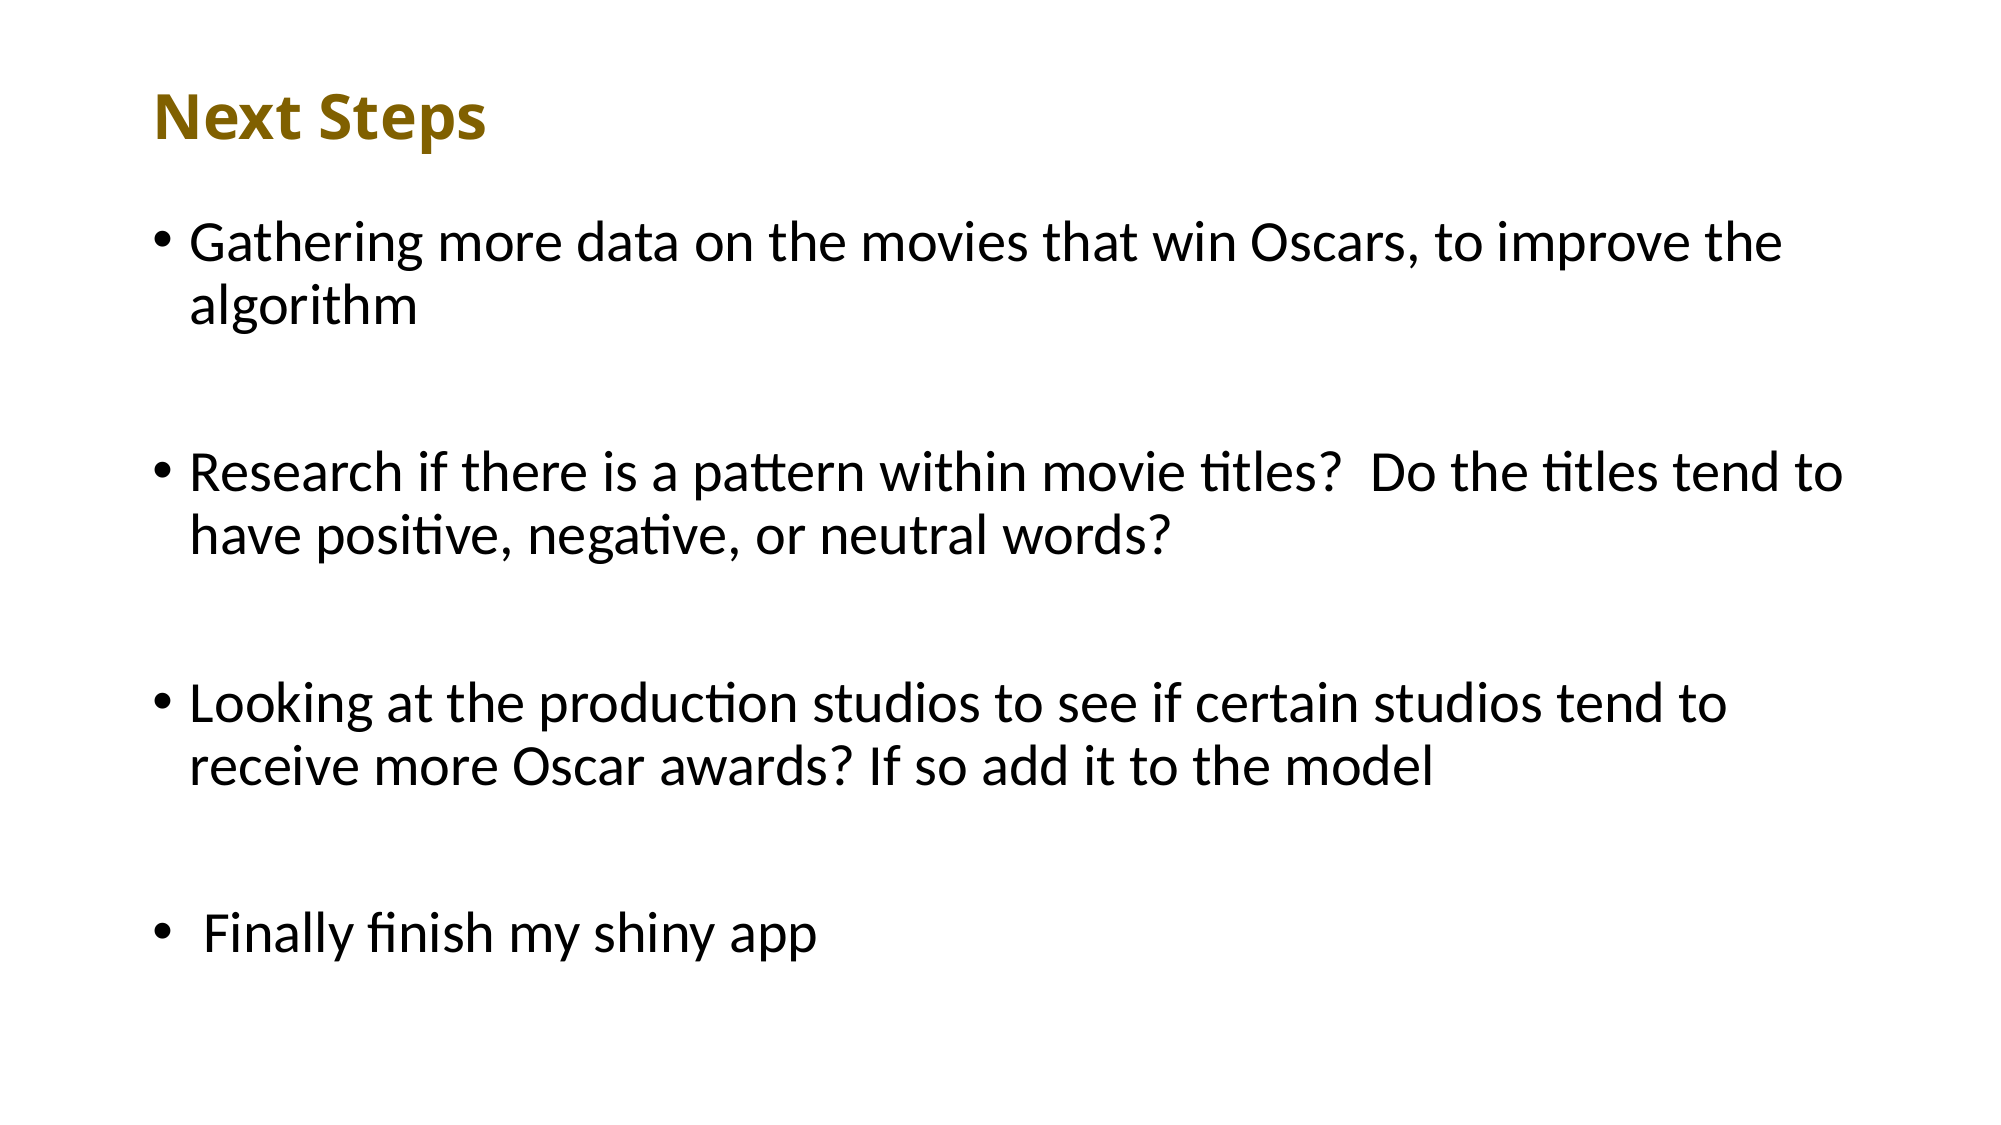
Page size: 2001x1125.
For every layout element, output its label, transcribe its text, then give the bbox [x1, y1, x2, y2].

list Gathering more data on the movies that win Oscars, to improve the algorithm Research if there is a pattern within movie titles? Do the titles tend to have positive, negative, or neutral words? Looking at the production studios to see if certain studios tend to receive more Oscar awards? If so add it to the model Finally finish my shiny app [137, 203, 1863, 1014]
title Next Steps [137, 59, 1863, 178]
